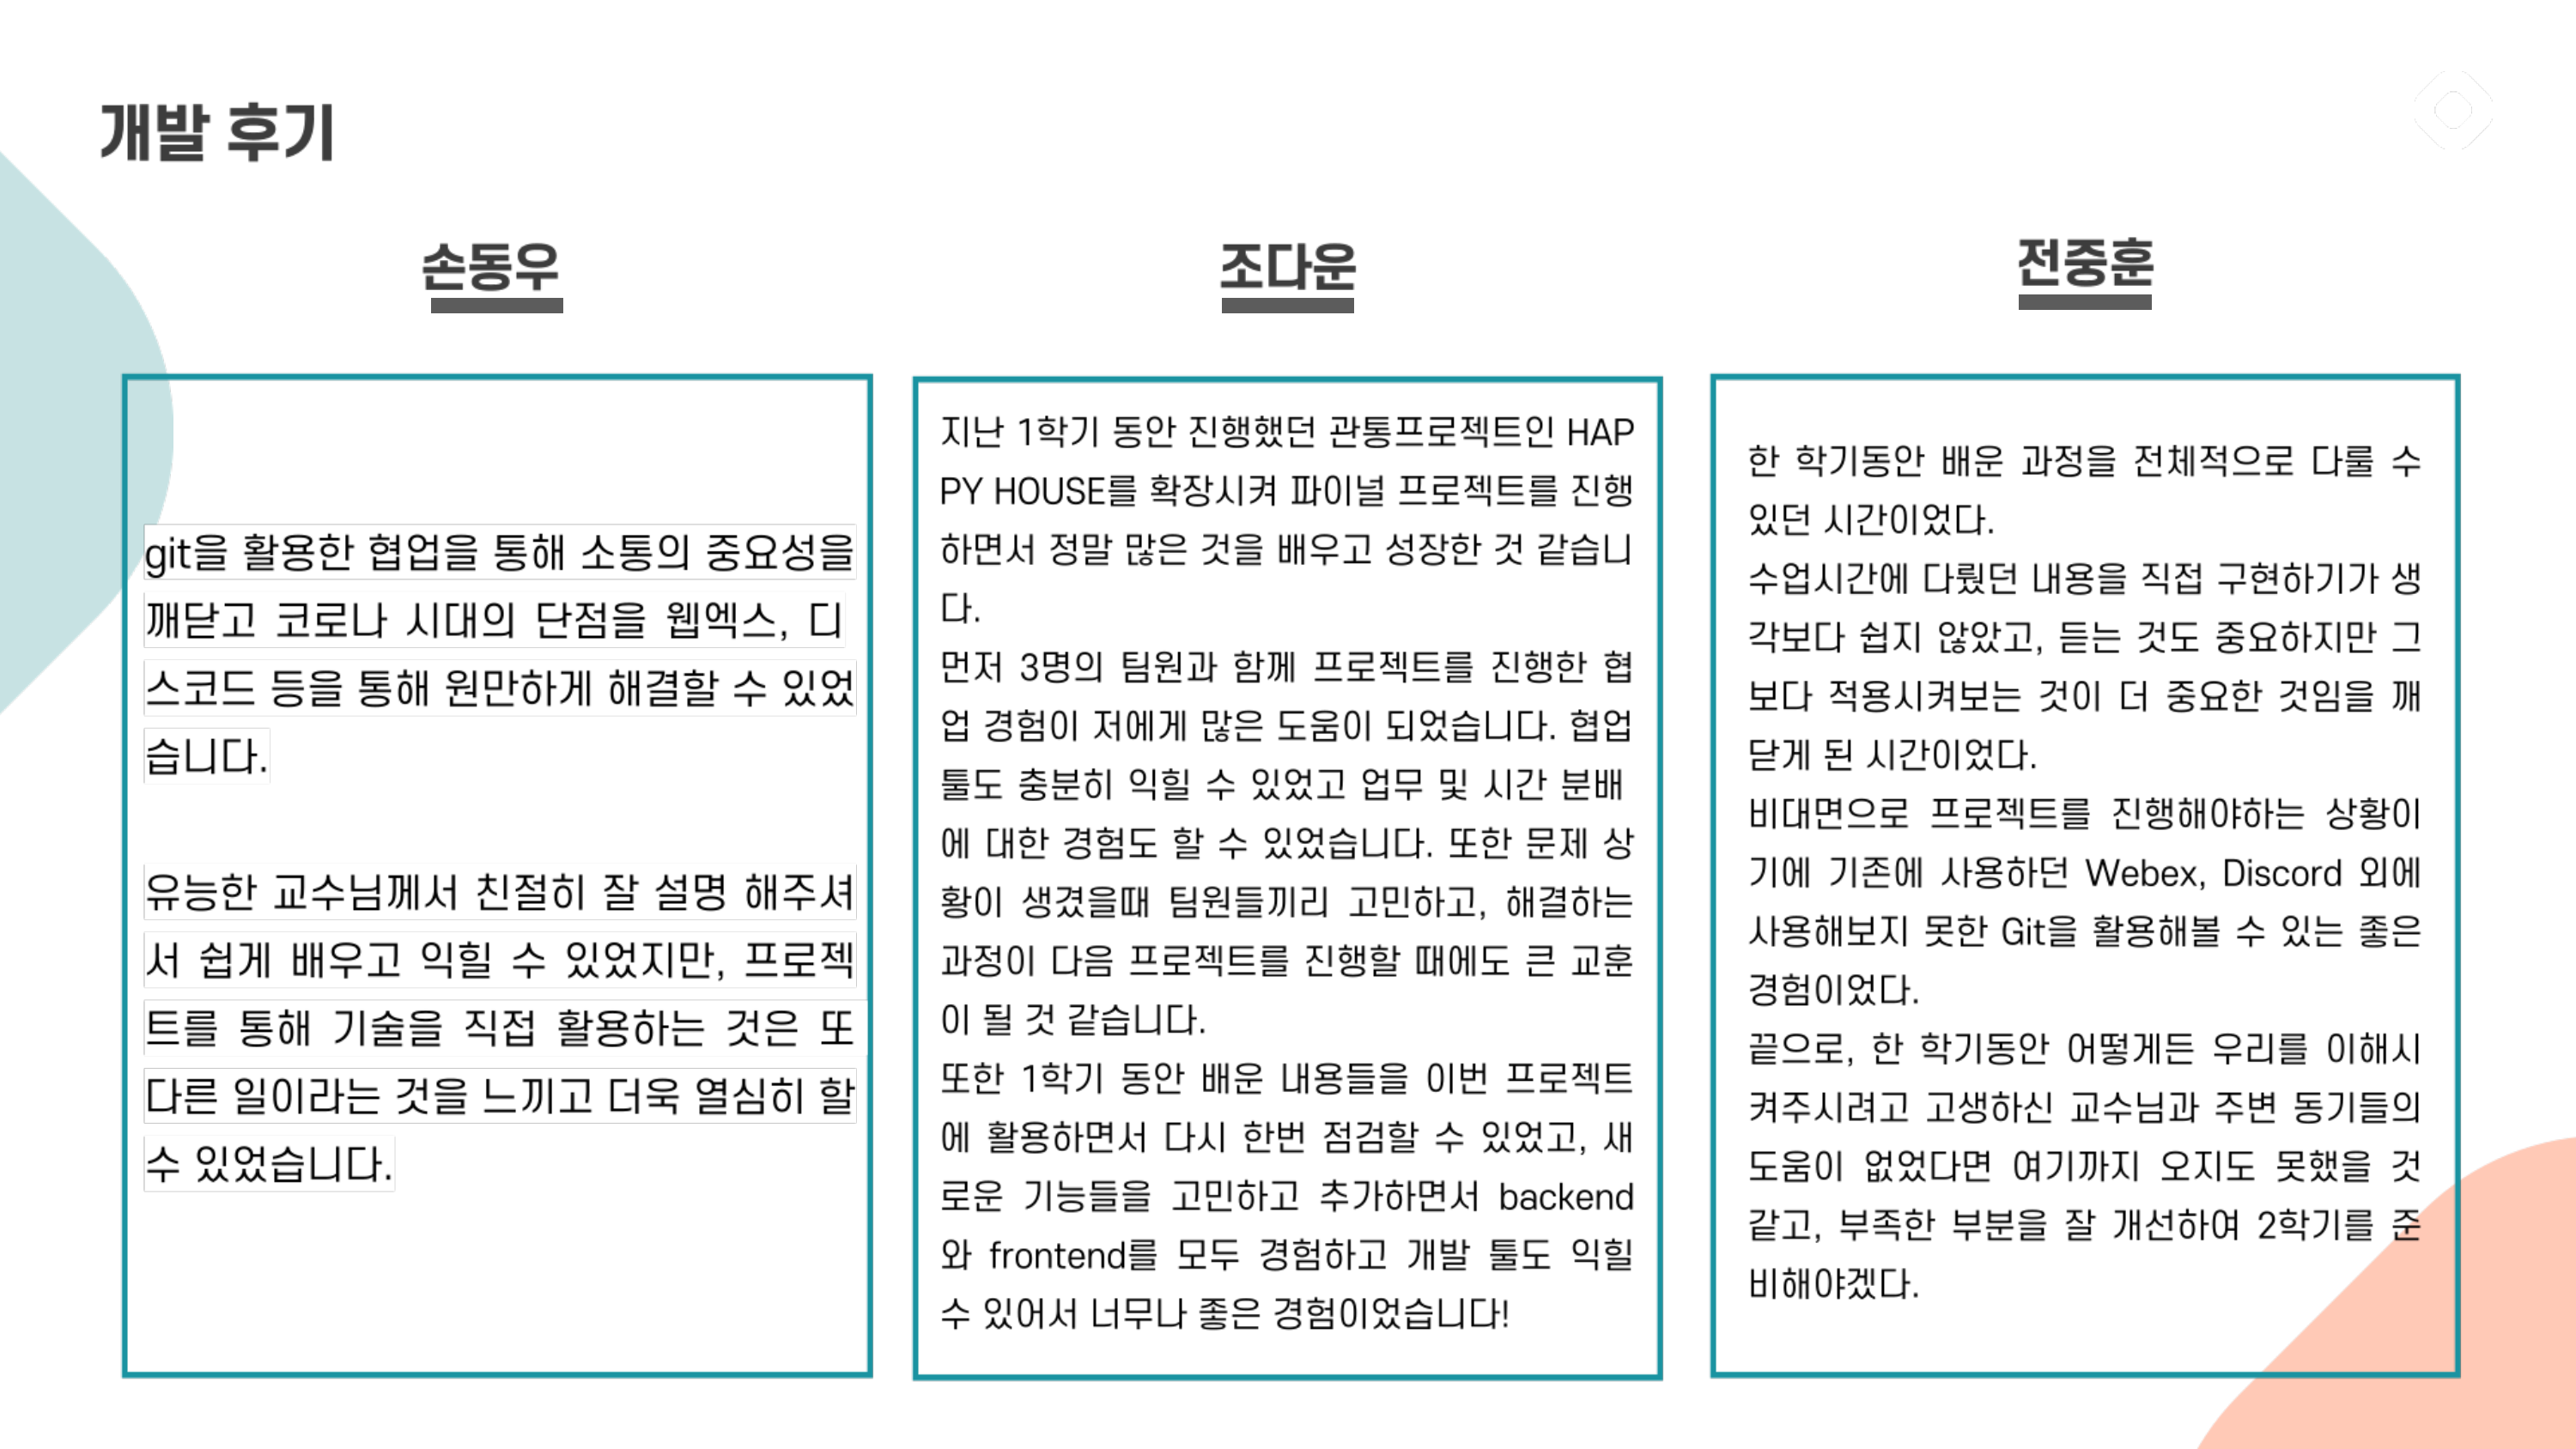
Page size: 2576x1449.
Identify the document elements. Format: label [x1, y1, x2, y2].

text_box [1691, 346, 2480, 1404]
text_box [0, 0, 173, 876]
text_box [2163, 1136, 2576, 1449]
text_box [2019, 294, 2152, 310]
picture [1027, 222, 1382, 314]
picture [1742, 432, 2439, 1330]
text_box [102, 346, 892, 1405]
picture [88, 80, 367, 190]
picture [934, 403, 1652, 1359]
picture [1824, 219, 2179, 311]
text_box [893, 349, 1683, 1407]
picture [229, 222, 584, 314]
picture [139, 518, 878, 1218]
text_box [1221, 298, 1354, 314]
text_box [2414, 70, 2494, 151]
text_box [430, 298, 563, 314]
